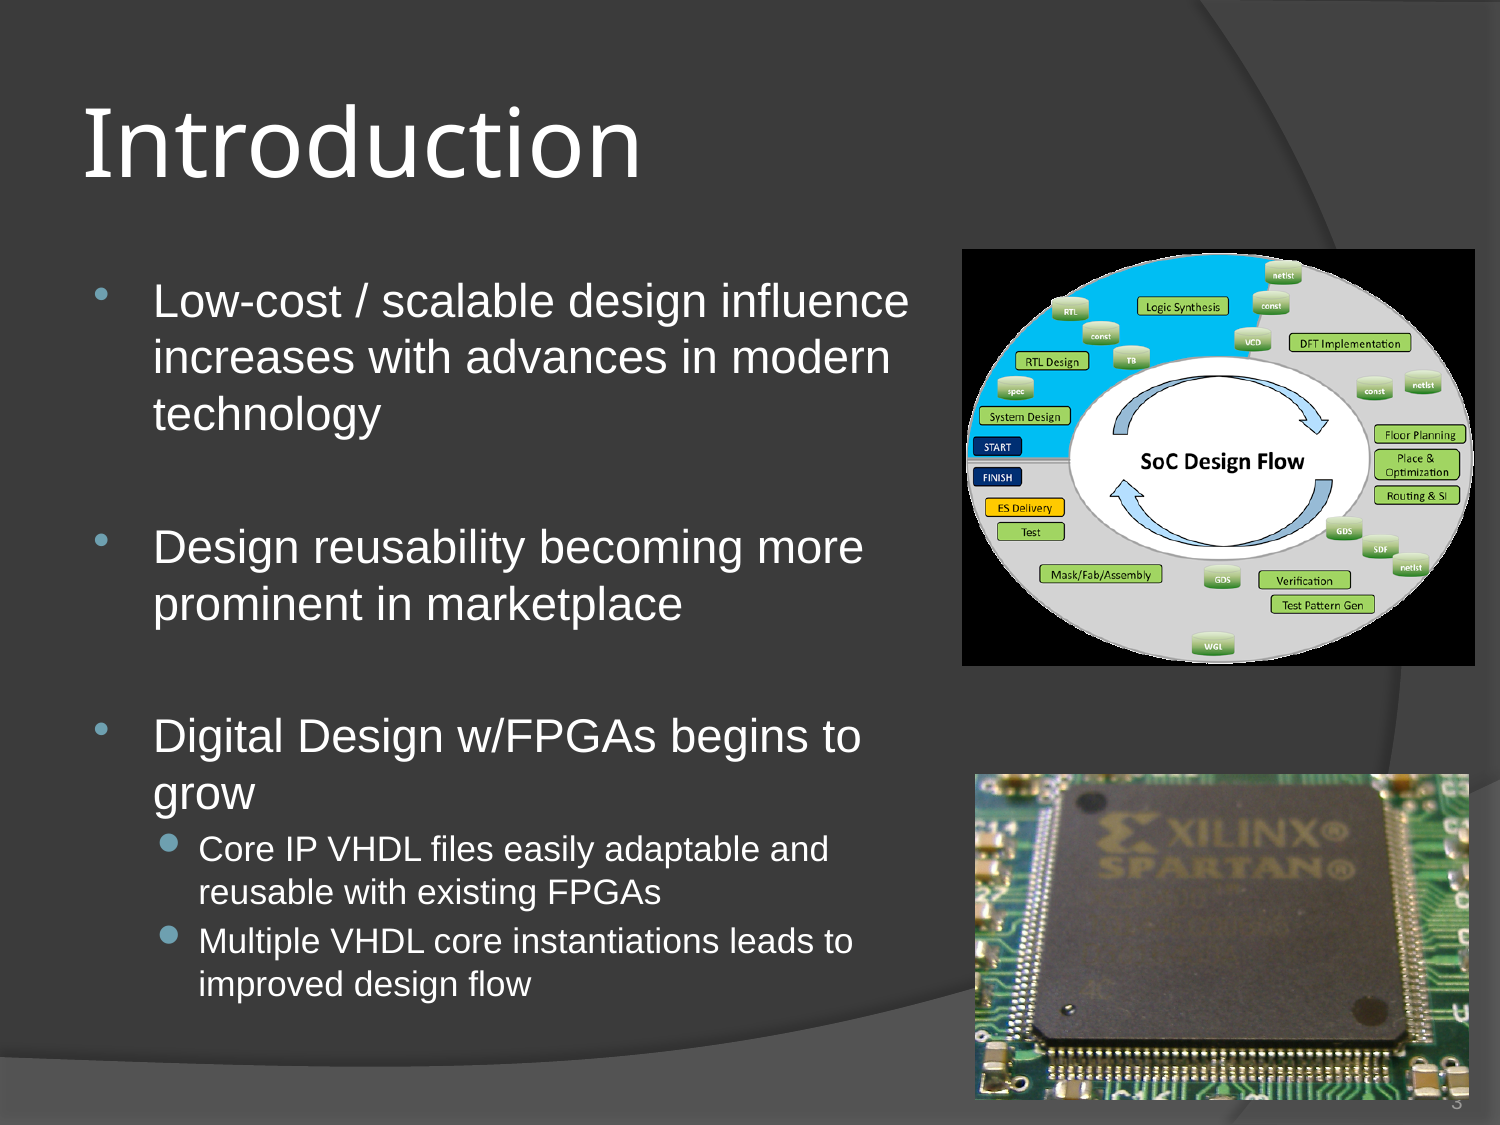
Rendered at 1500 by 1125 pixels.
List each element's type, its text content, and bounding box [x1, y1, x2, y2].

picture [962, 249, 1476, 667]
list Low-cost / scalable design influence increases with advances in modern technology Design reusability becoming more prominent in marketplace Digital Design w/FPGAs begins to grow Core IP VHDL files easily adaptable and reusable with existing FPGAs Multiple VHDL core instantiations leads to improved design flow [75, 262, 963, 1013]
picture [974, 774, 1469, 1101]
title Introduction [75, 45, 1300, 233]
